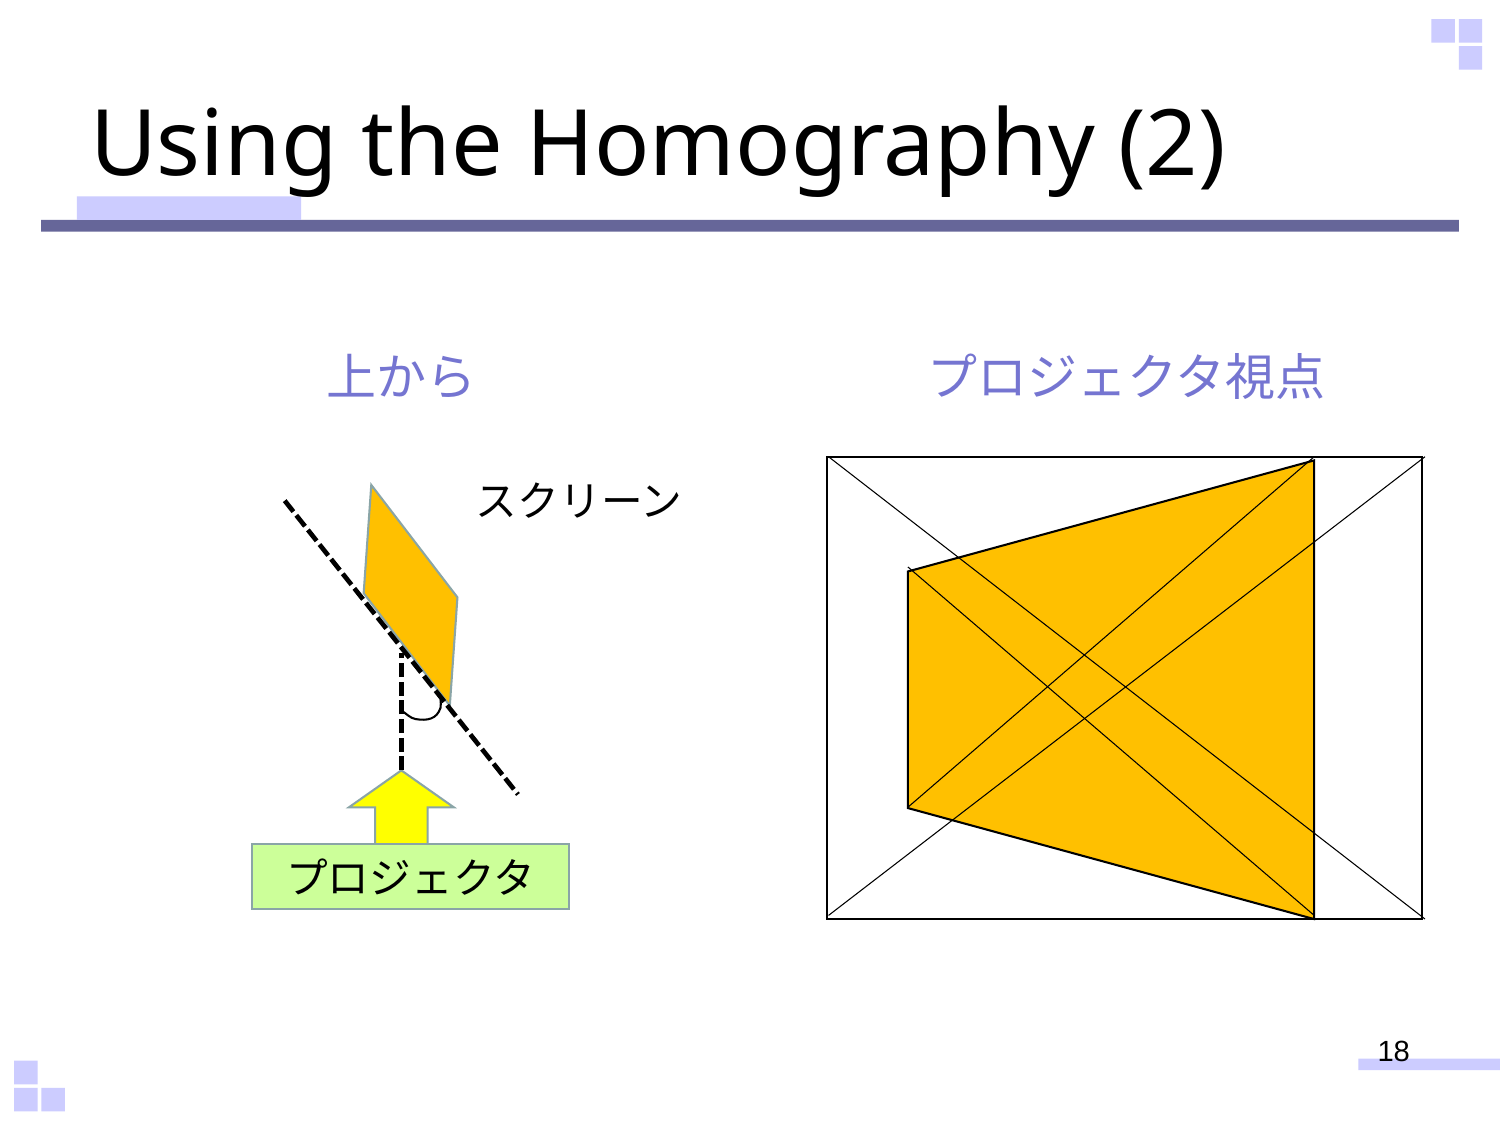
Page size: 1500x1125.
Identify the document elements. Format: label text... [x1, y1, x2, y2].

text_box スクリーン [461, 467, 703, 533]
text_box プロジェクタ [251, 843, 570, 910]
text_box 上から [311, 337, 492, 413]
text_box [907, 456, 1315, 566]
text_box プロジェクタ視点 [912, 337, 1341, 413]
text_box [907, 566, 1315, 916]
slide_number 18 [1074, 1024, 1425, 1103]
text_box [284, 500, 519, 795]
text_box [345, 795, 458, 843]
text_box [827, 456, 1425, 919]
text_box [369, 482, 385, 500]
title Using the Homography (2) [75, 45, 1425, 233]
